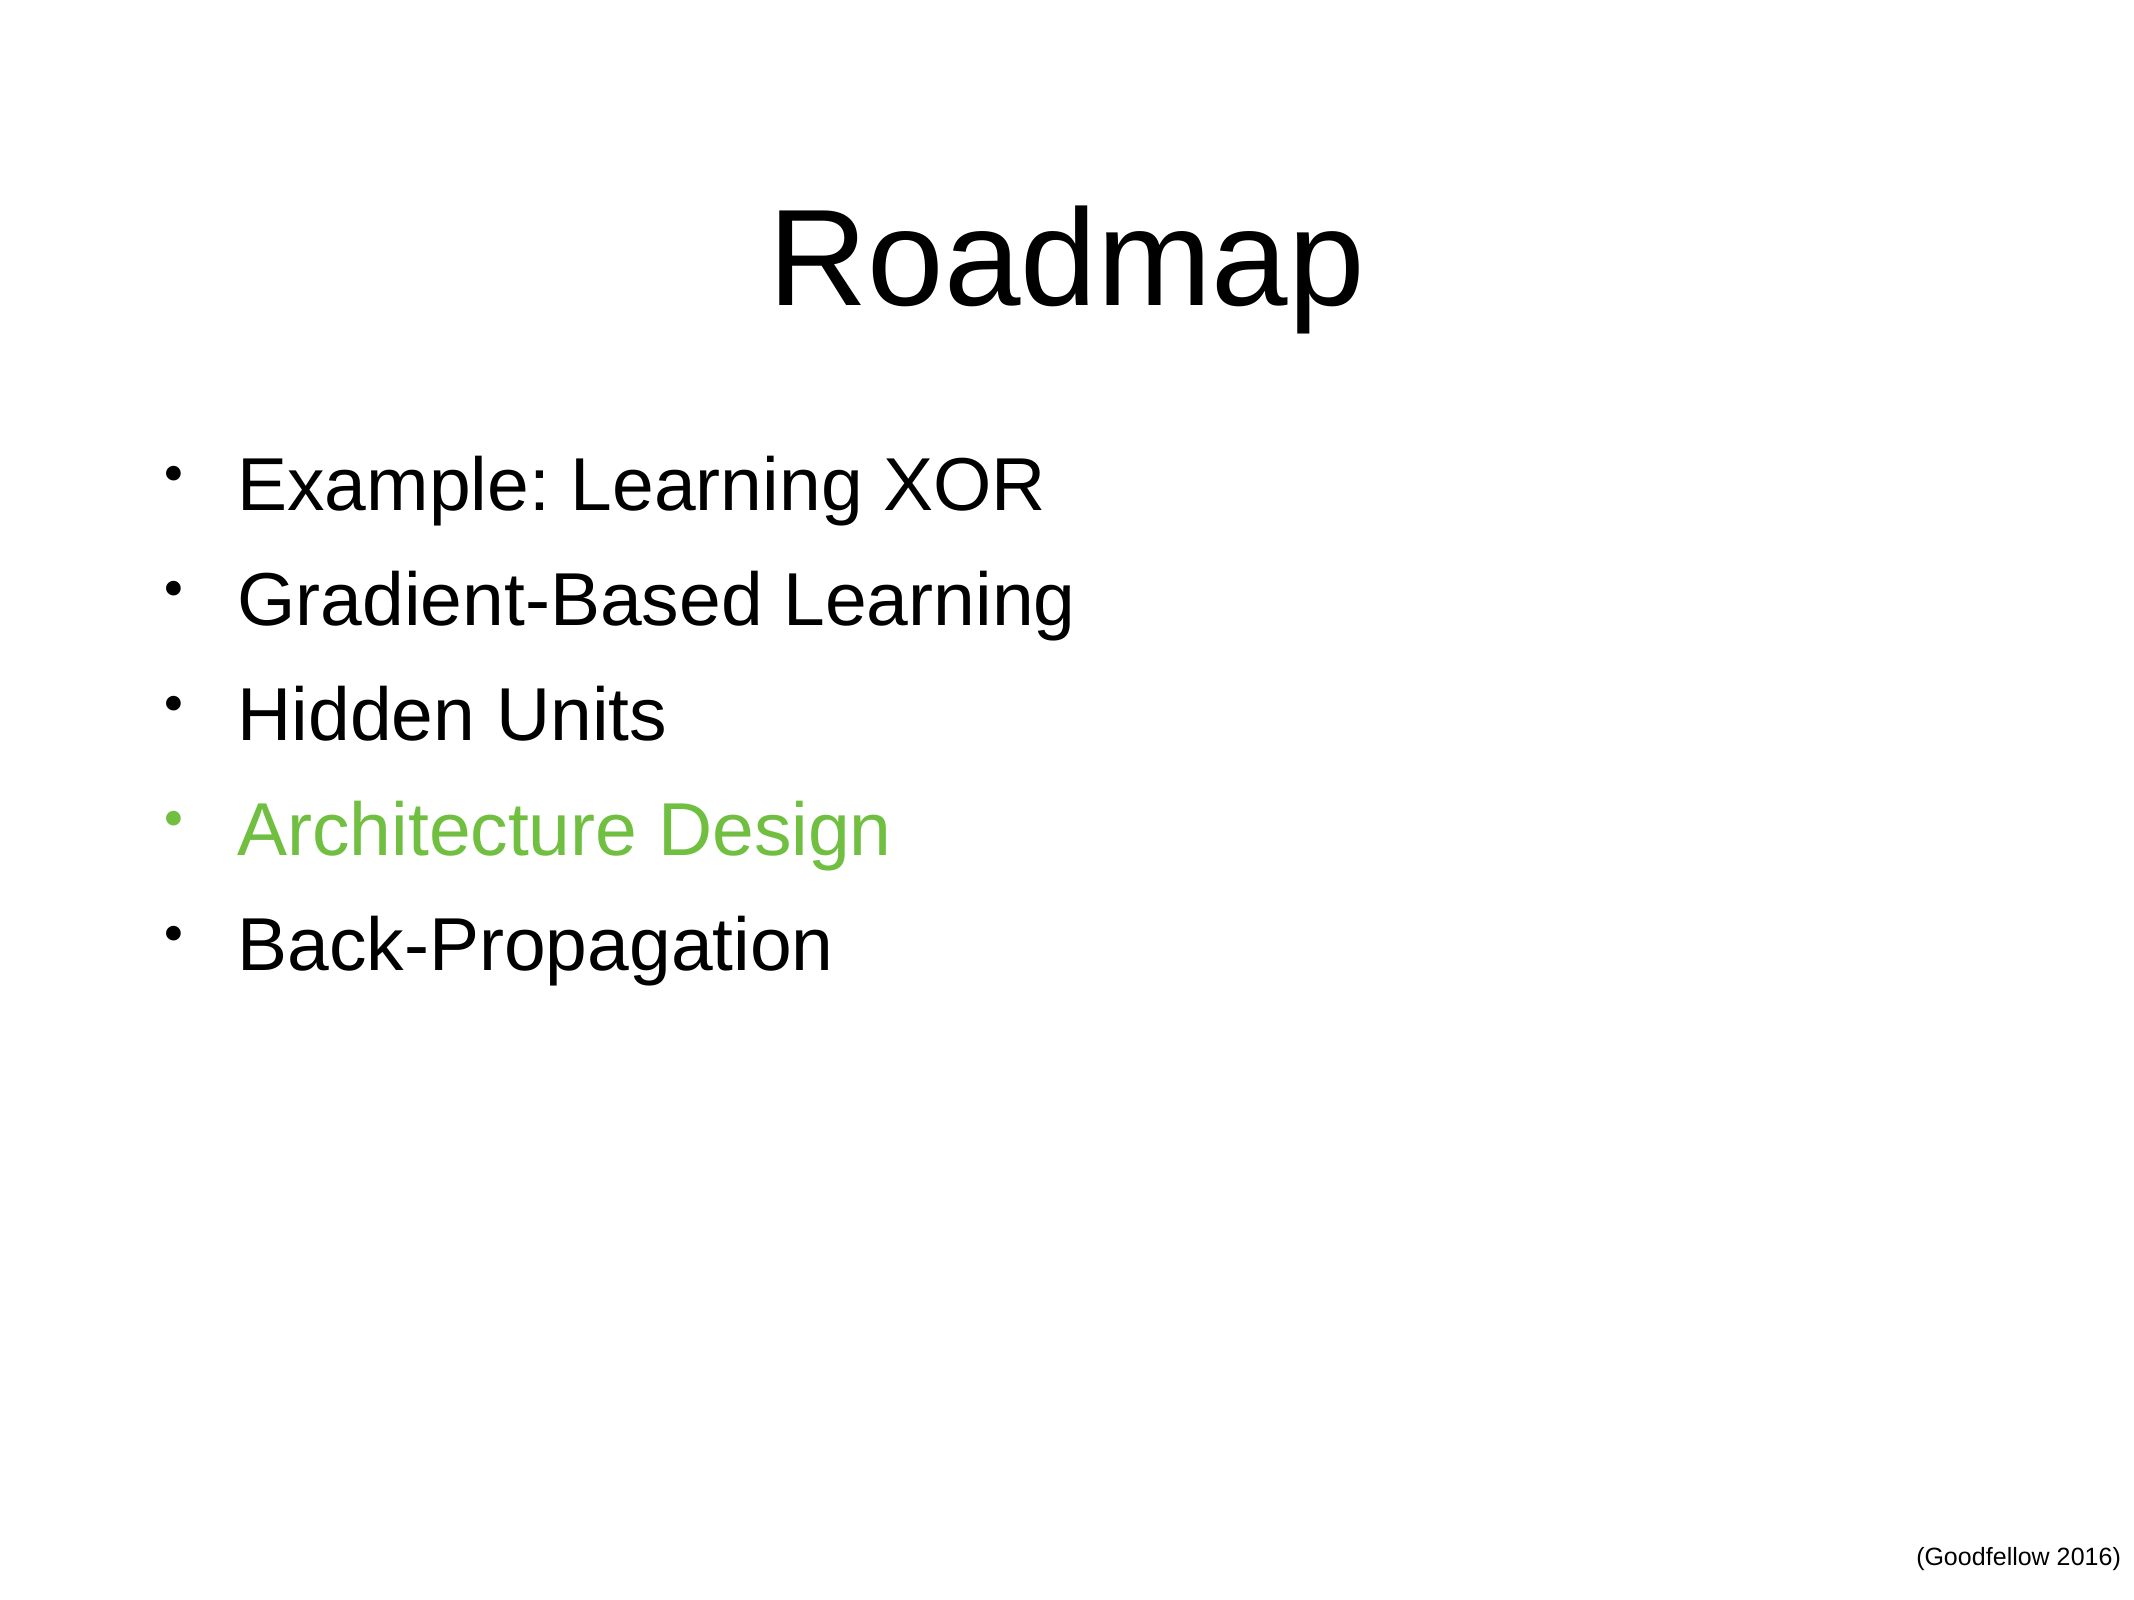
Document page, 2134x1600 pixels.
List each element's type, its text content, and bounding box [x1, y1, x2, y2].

list Example: Learning XOR Gradient-Based Learning Hidden Units Architecture Design Back-Propagation [155, 426, 1978, 1459]
title Roadmap [155, 72, 1978, 426]
